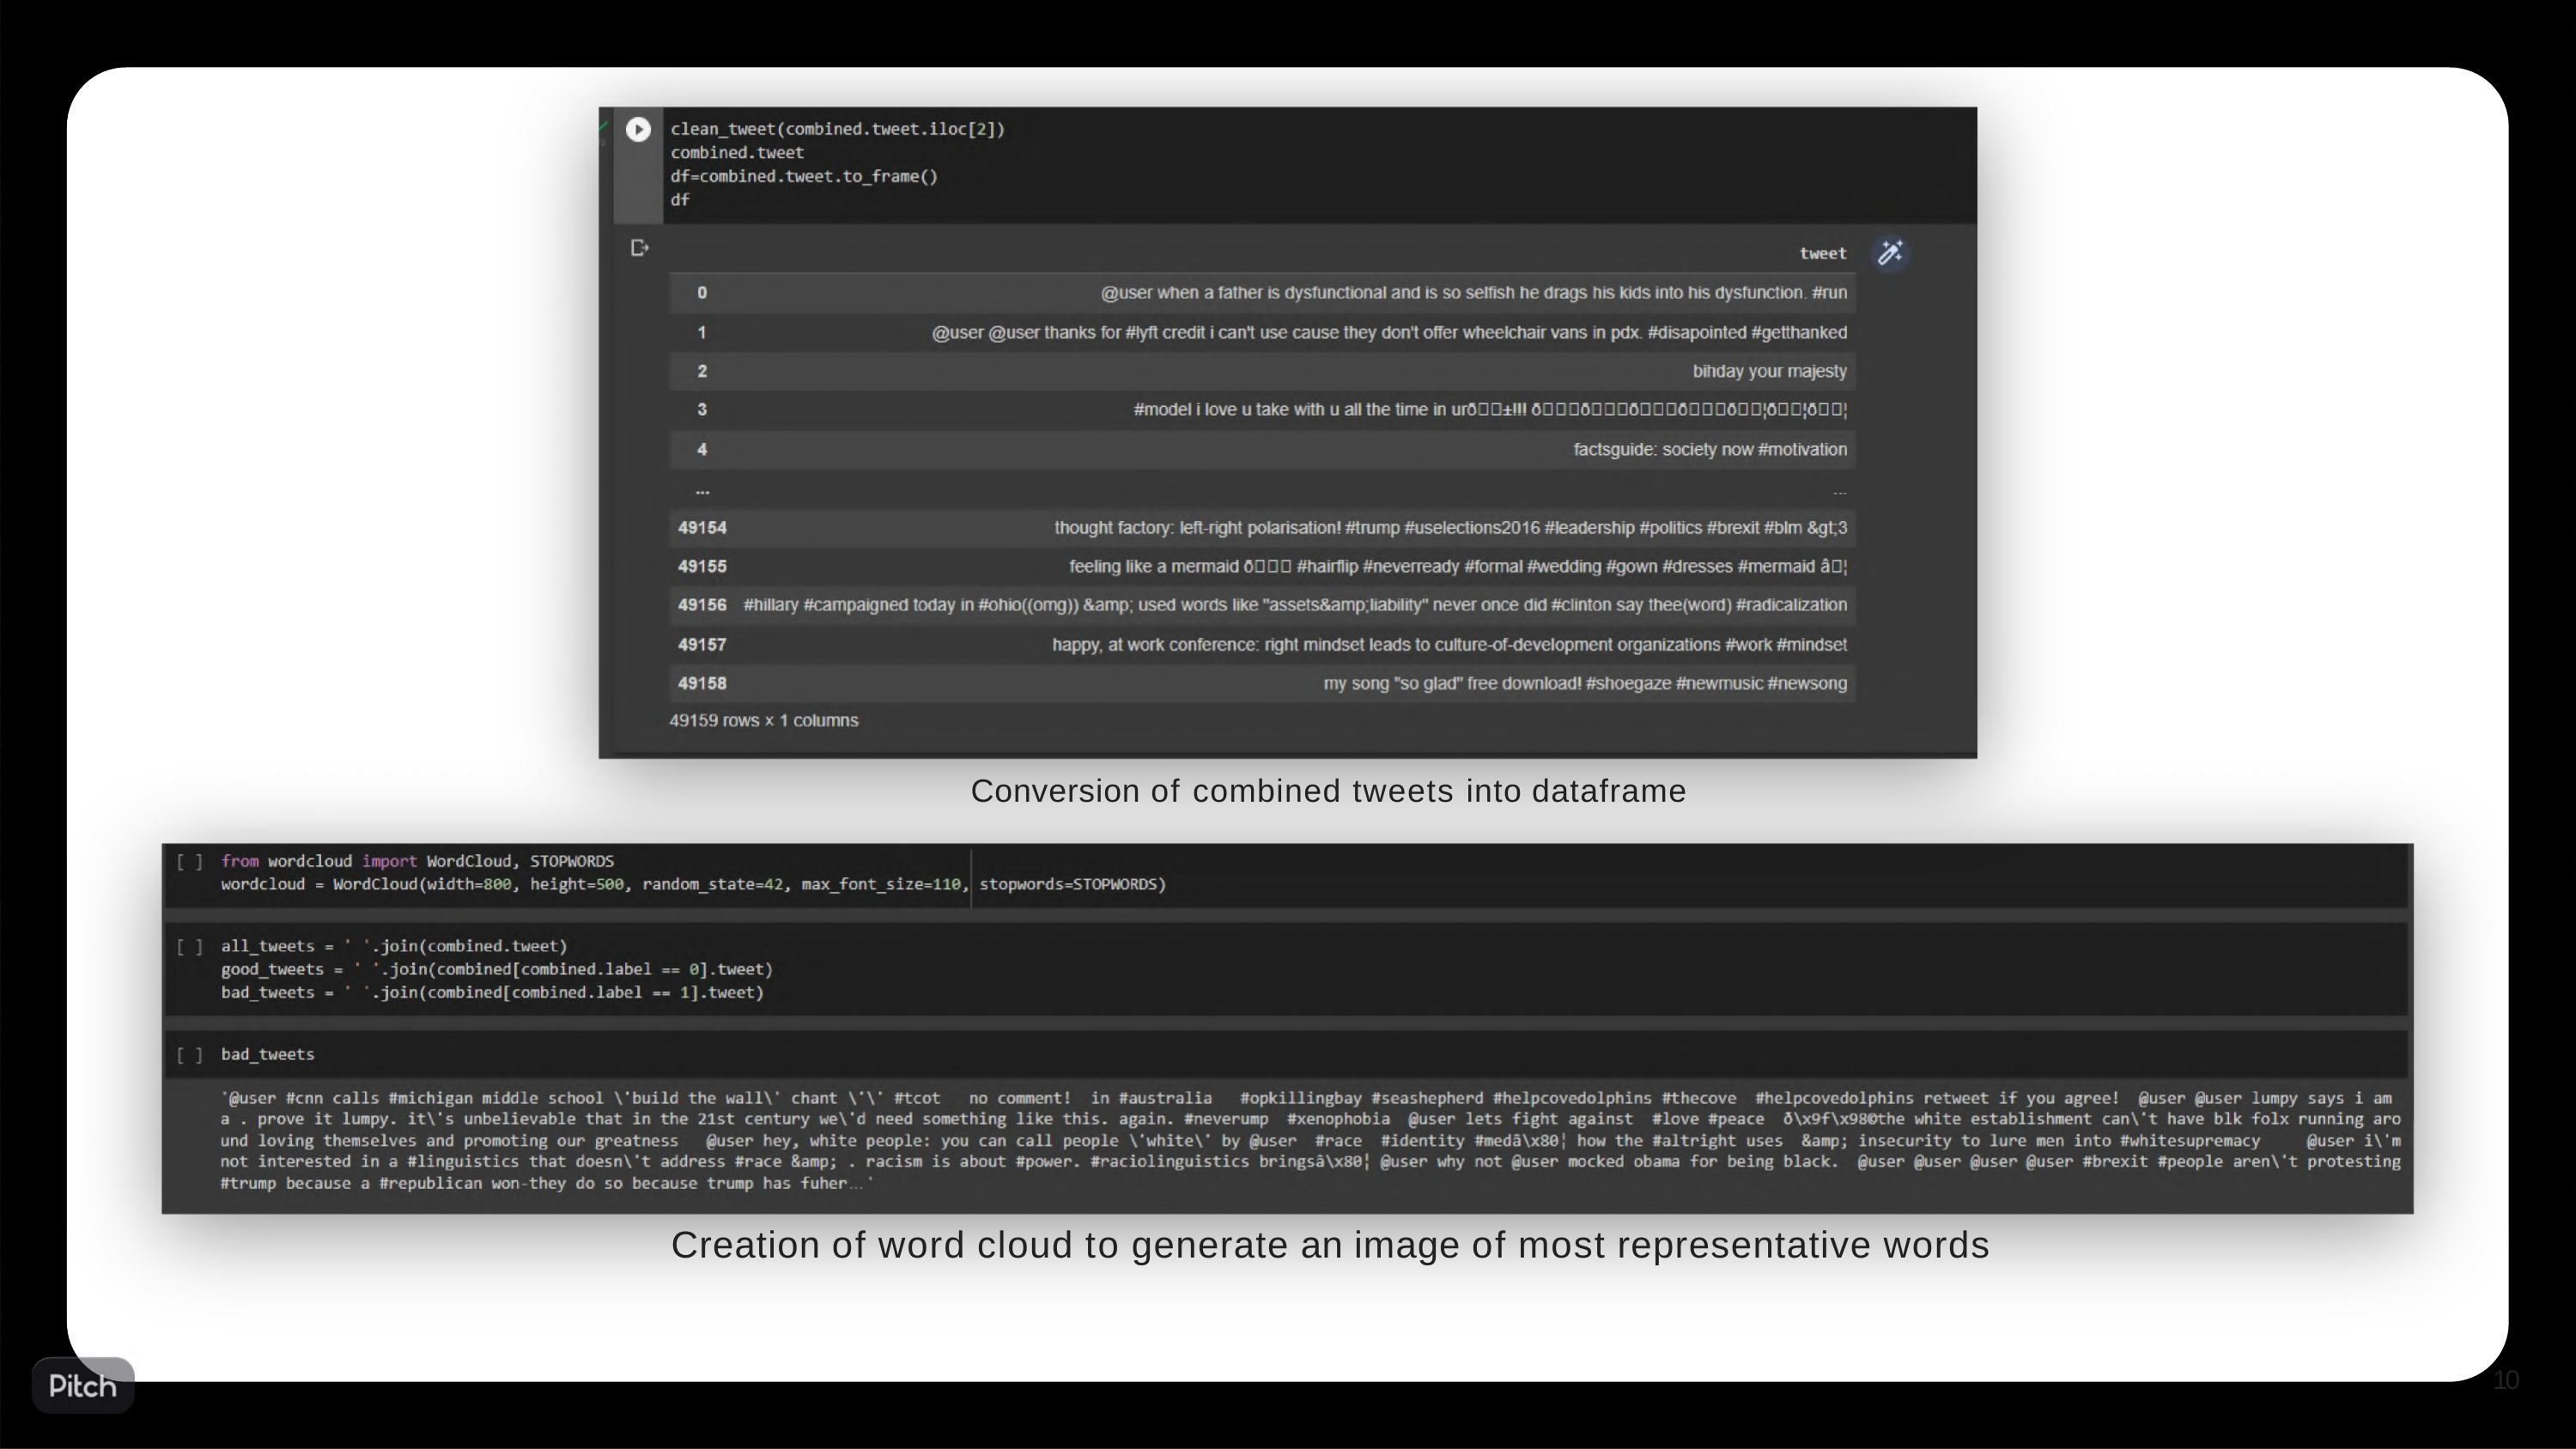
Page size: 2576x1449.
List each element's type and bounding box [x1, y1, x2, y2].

text_box [0, 0, 2576, 1449]
